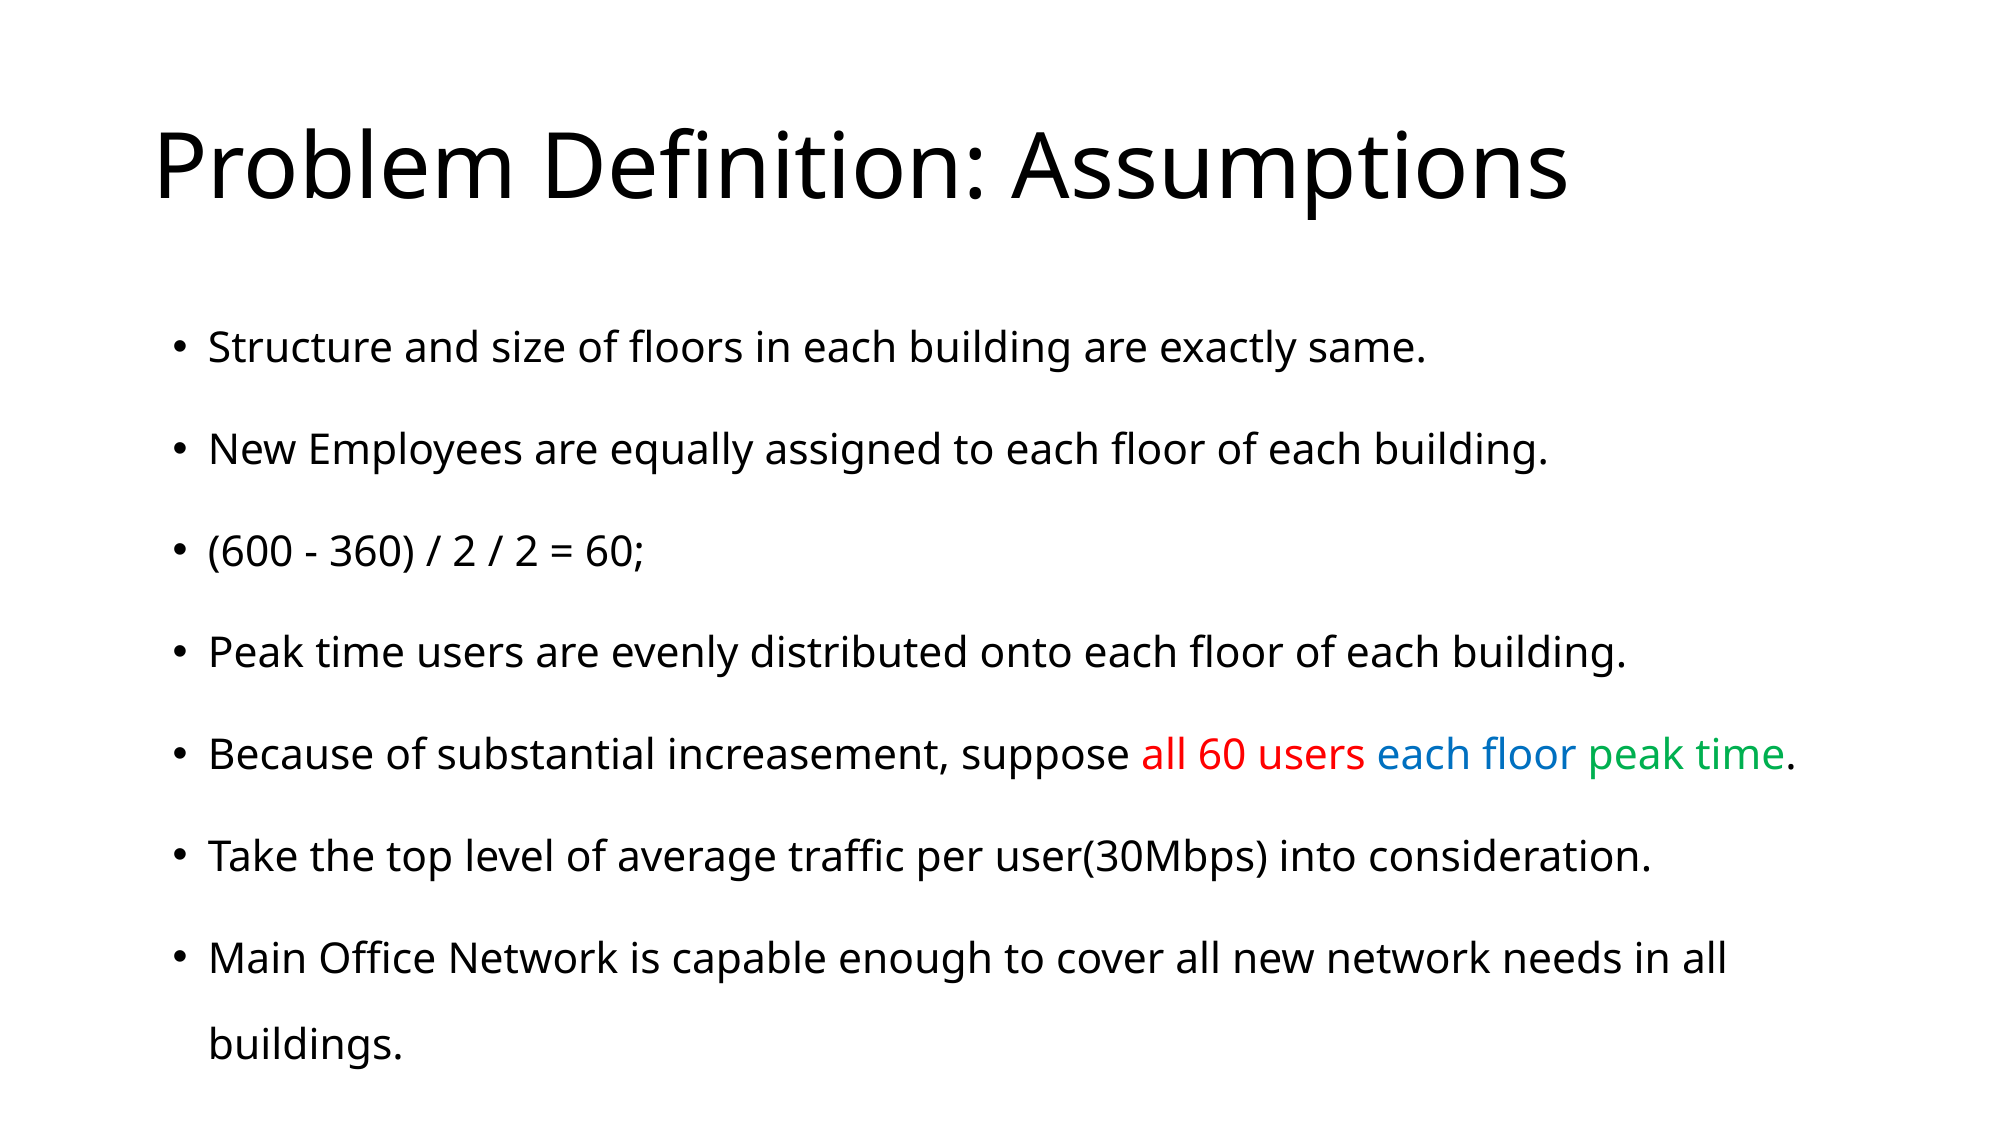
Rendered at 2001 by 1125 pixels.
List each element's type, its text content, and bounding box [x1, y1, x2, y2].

title Problem Definition: Assumptions [137, 59, 1863, 278]
list Structure and size of floors in each building are exactly same. New Employees are equally assigned to each floor of each building. (600 - 360) / 2 / 2 = 60; Peak time users are evenly distributed onto each floor of each building. Because of substantial increasement, suppose all 60 users each floor peak time. Take the top level of average traffic per user(30Mbps) into consideration. Main Office Network is capable enough to cover all new network needs in all buildings. [157, 277, 1843, 1091]
